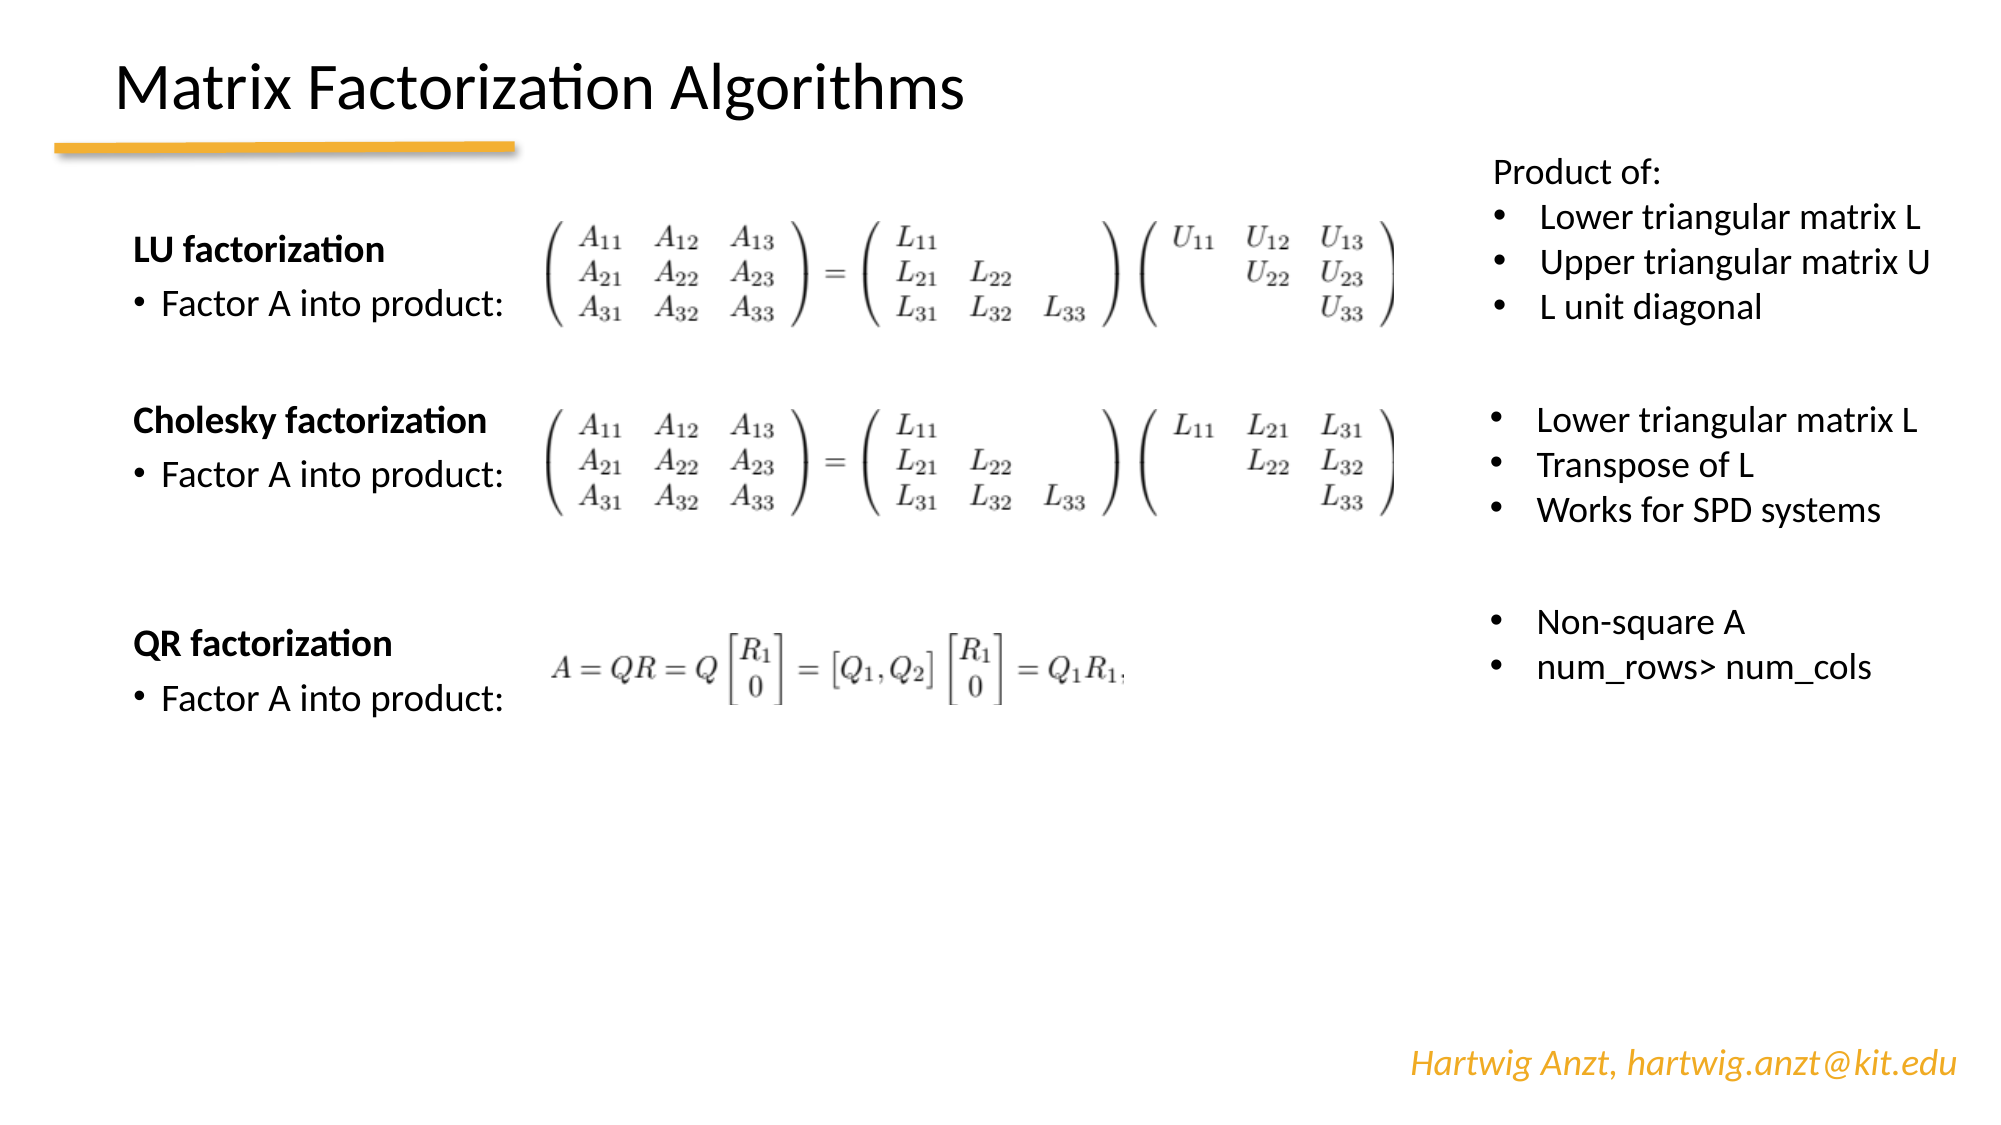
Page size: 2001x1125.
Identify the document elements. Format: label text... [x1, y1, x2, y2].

text_box Lower triangular matrix L Transpose of L Works for SPD systems [1475, 387, 2000, 537]
picture [550, 633, 1124, 705]
text_box Hartwig Anzt, hartwig.anzt@kit.edu [1395, 1030, 1974, 1091]
text_box QR factorization Factor A into product: [118, 610, 689, 774]
picture [545, 221, 1394, 328]
picture [545, 409, 1394, 517]
text_box Cholesky factorization Factor A into product: [118, 387, 689, 551]
text_box Product of: Lower triangular matrix L Upper triangular matrix U L unit diagonal [1478, 139, 1947, 335]
text_box Non-square A num_rows> num_cols [1475, 589, 2000, 695]
text_box Matrix Factorization Algorithms [99, 35, 982, 131]
text_box LU factorization Factor A into product: [118, 216, 689, 380]
